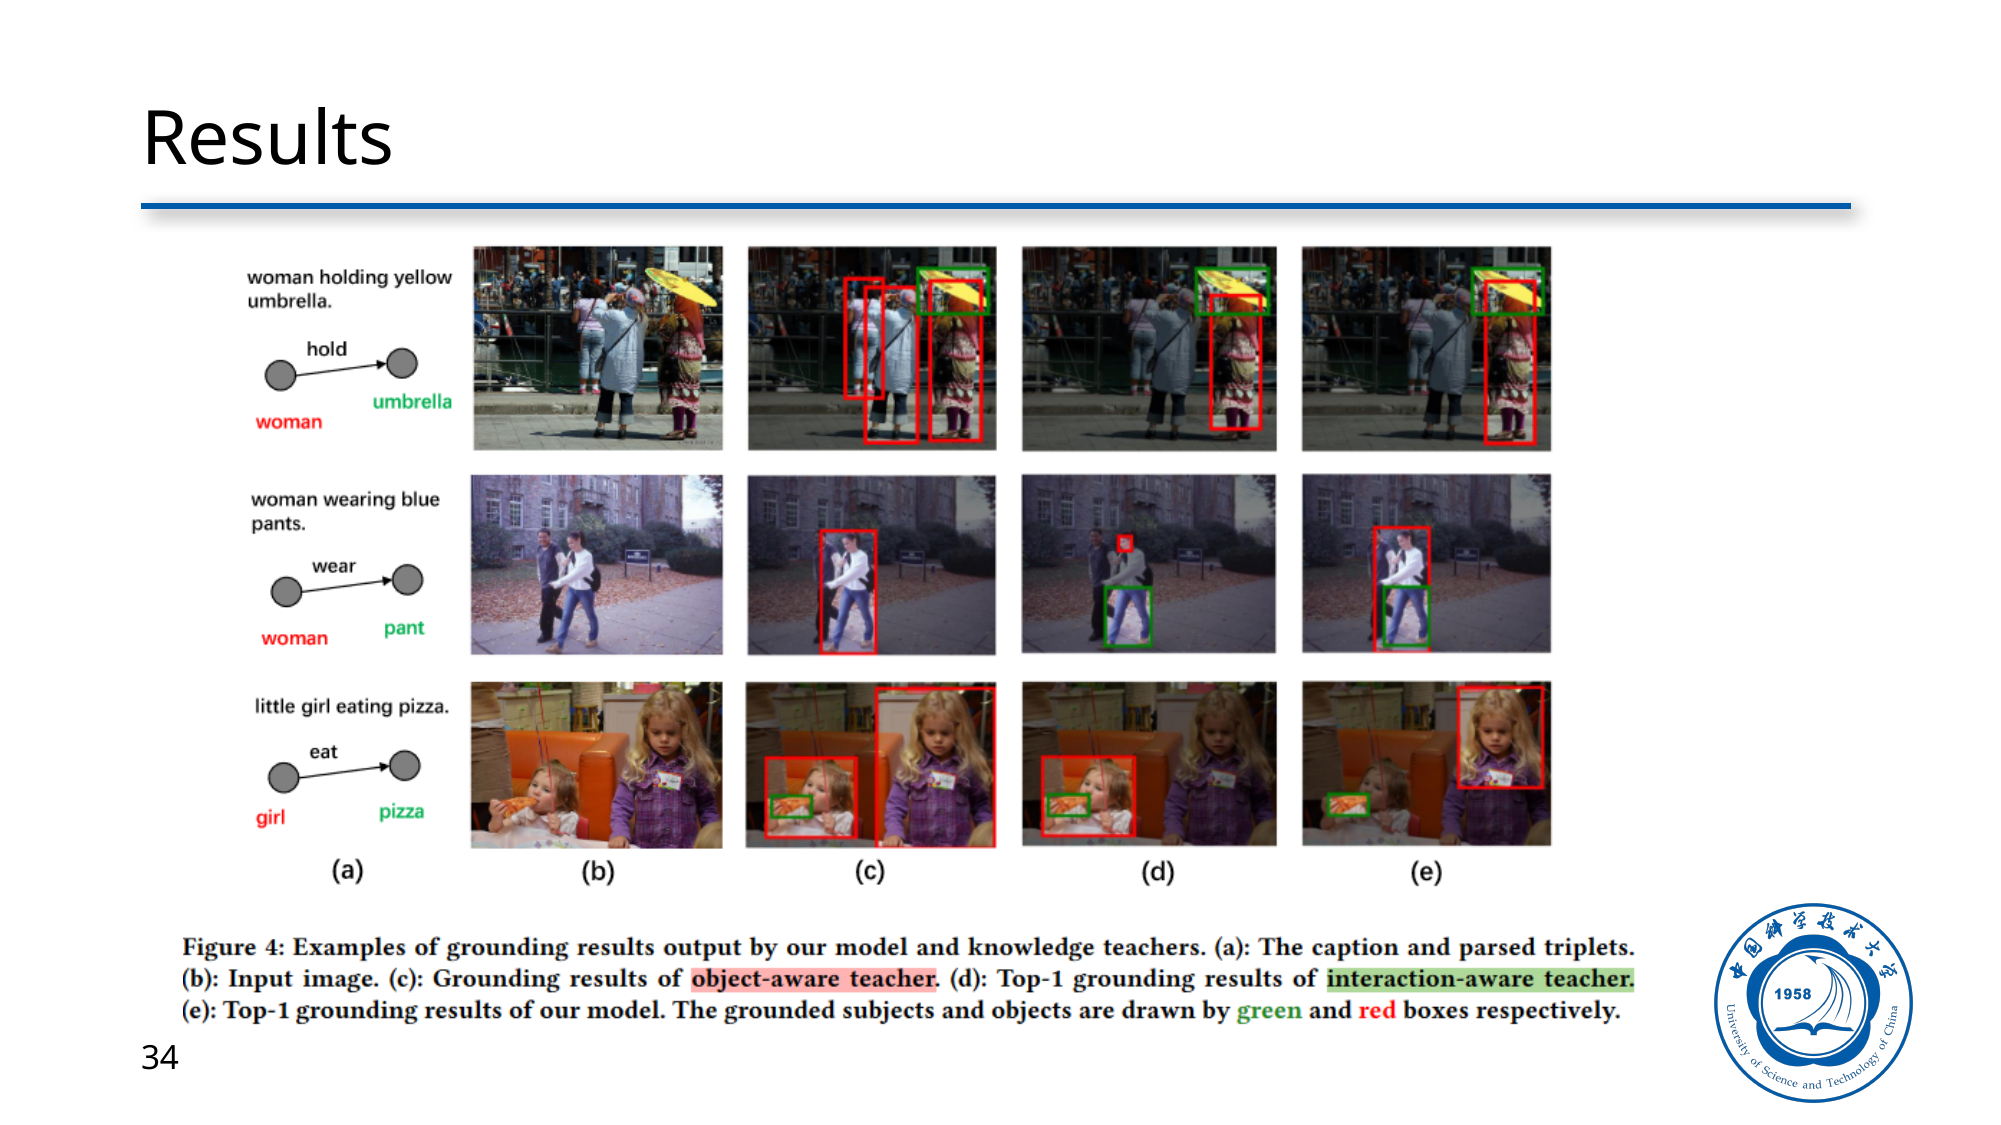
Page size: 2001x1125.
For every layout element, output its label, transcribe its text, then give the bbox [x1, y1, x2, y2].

picture [183, 238, 1643, 1040]
picture [1710, 899, 1917, 1107]
title Results [126, 32, 1852, 250]
slide_number 34 [126, 1028, 577, 1089]
